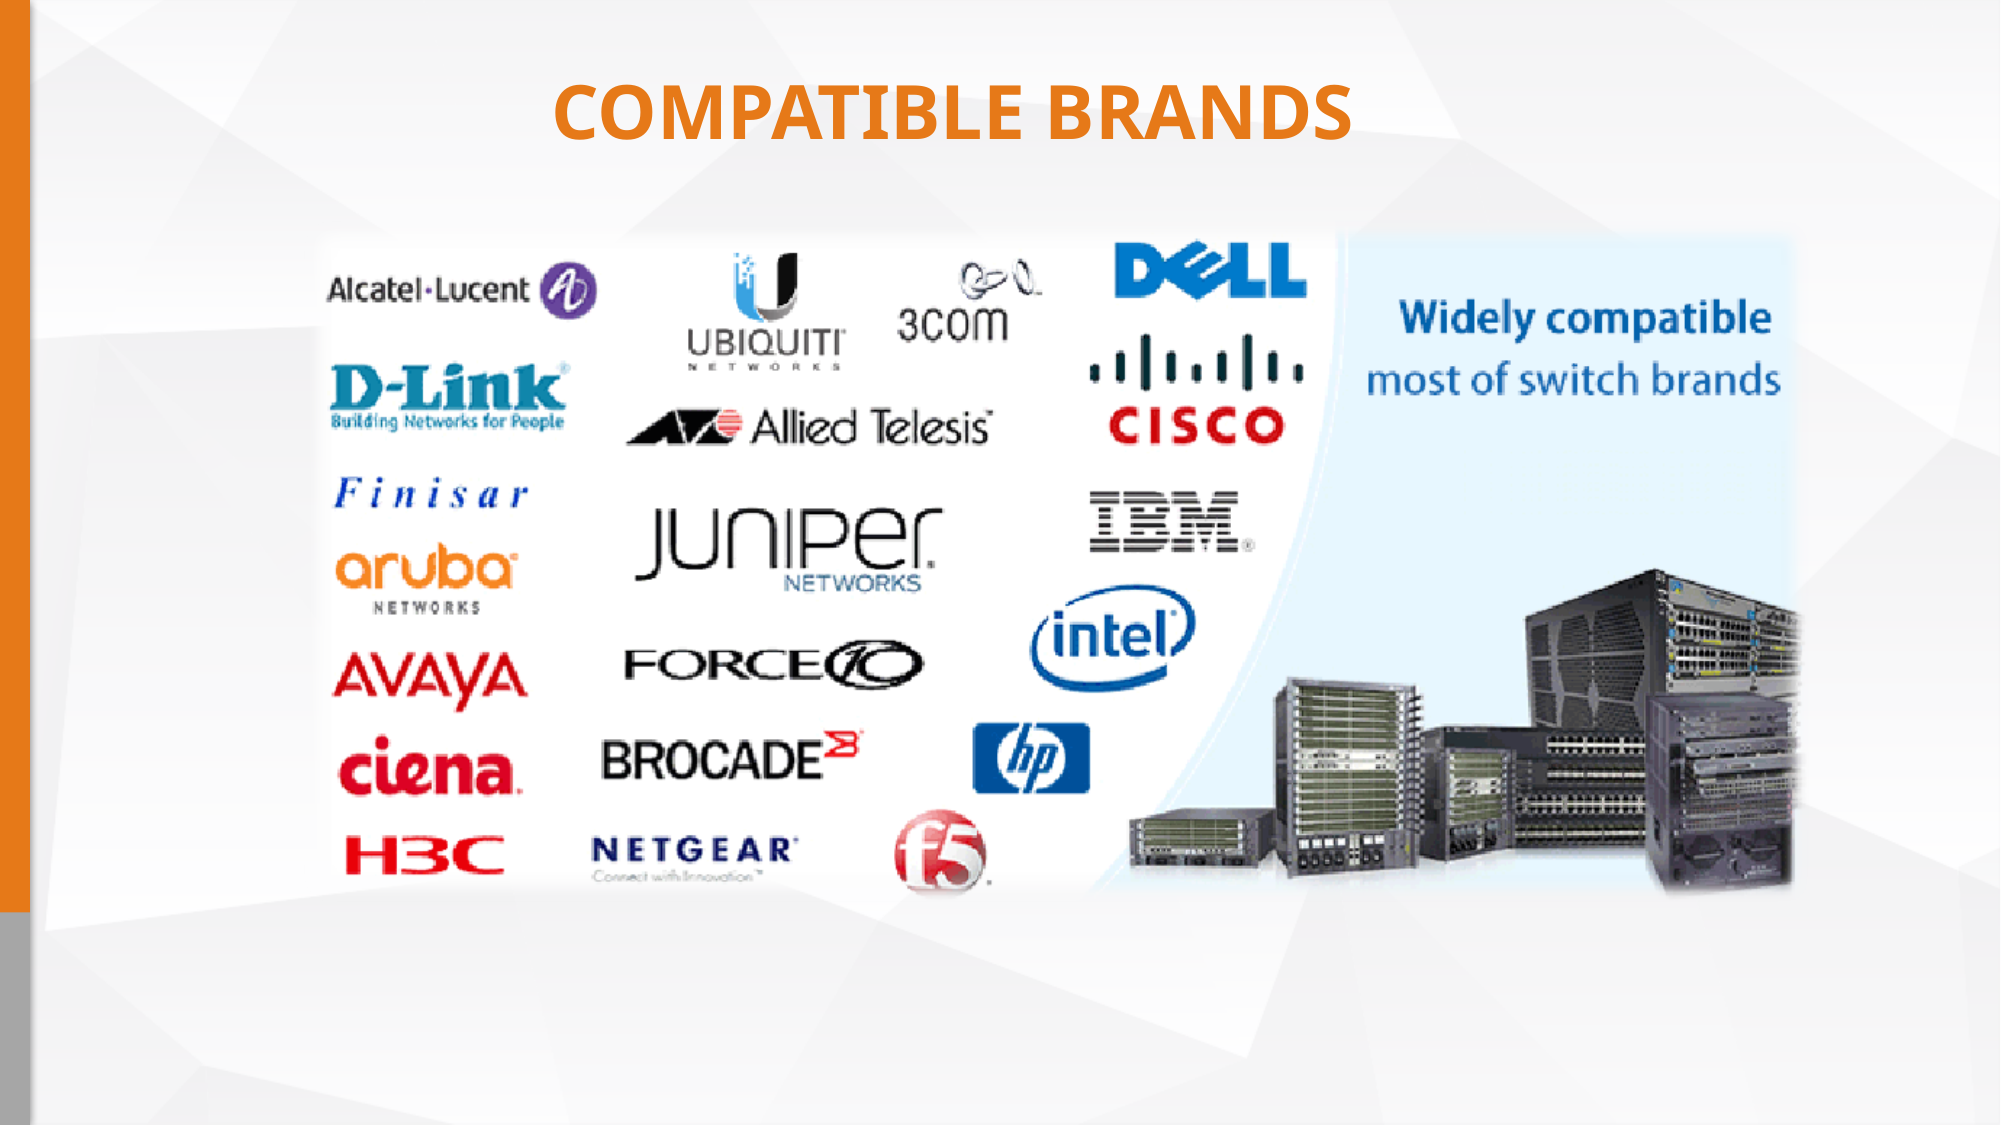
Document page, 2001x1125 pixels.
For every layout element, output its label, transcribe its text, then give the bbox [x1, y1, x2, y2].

picture [30, 0, 2001, 1125]
title COMPATIBLE BRANDS [90, 67, 1816, 161]
